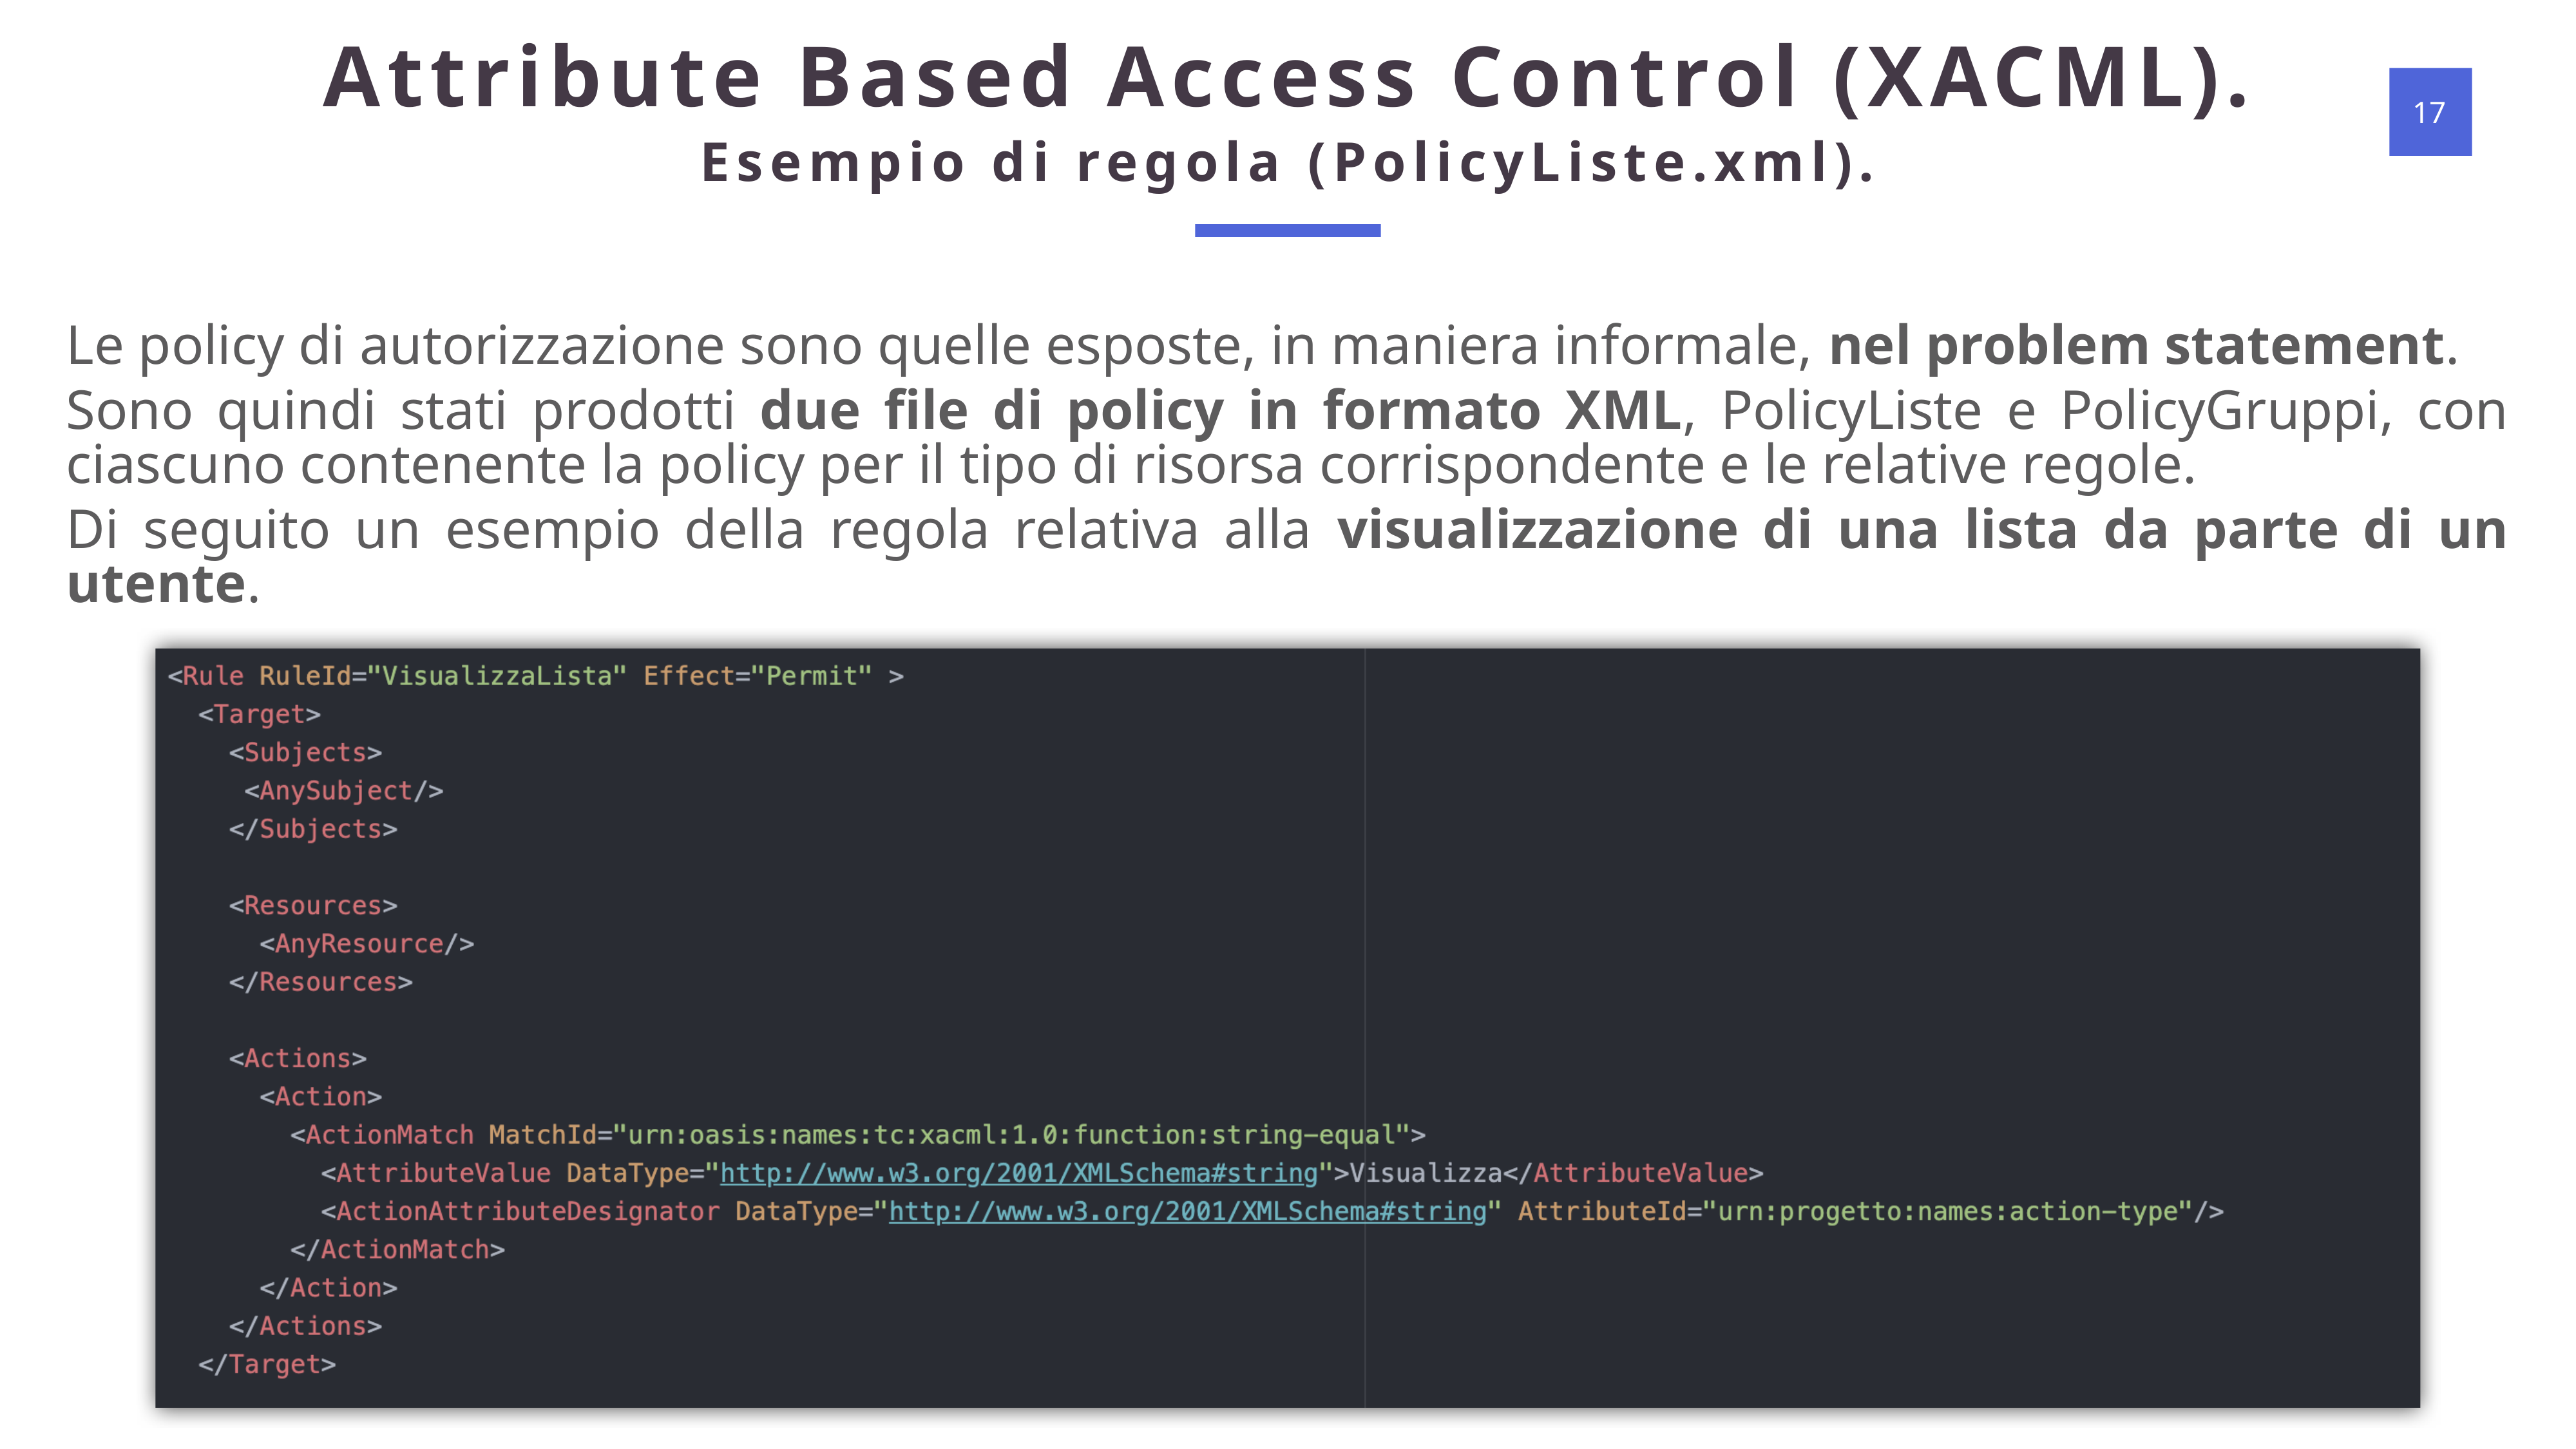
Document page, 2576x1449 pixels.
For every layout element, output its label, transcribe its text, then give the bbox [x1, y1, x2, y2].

picture [155, 649, 2421, 1408]
text_box Le policy di autorizzazione sono quelle esposte, in maniera informale, nel problem statement. Sono quindi stati prodotti due file di policy in formato XML, PolicyListe e PolicyGruppi, con ciascuno contenente la policy per il tipo di risorsa corrispondente e le relative regole. Di seguito un esempio della regola relativa alla visualizzazione di una lista da parte di un utente. [43, 309, 2533, 625]
text_box Attribute Based Access Control (XACML). [323, 23, 2253, 124]
text_box Esempio di regola (PolicyListe.xml). [700, 127, 1876, 192]
text_box [0, 1326, 2576, 1449]
text_box [1194, 223, 1382, 238]
